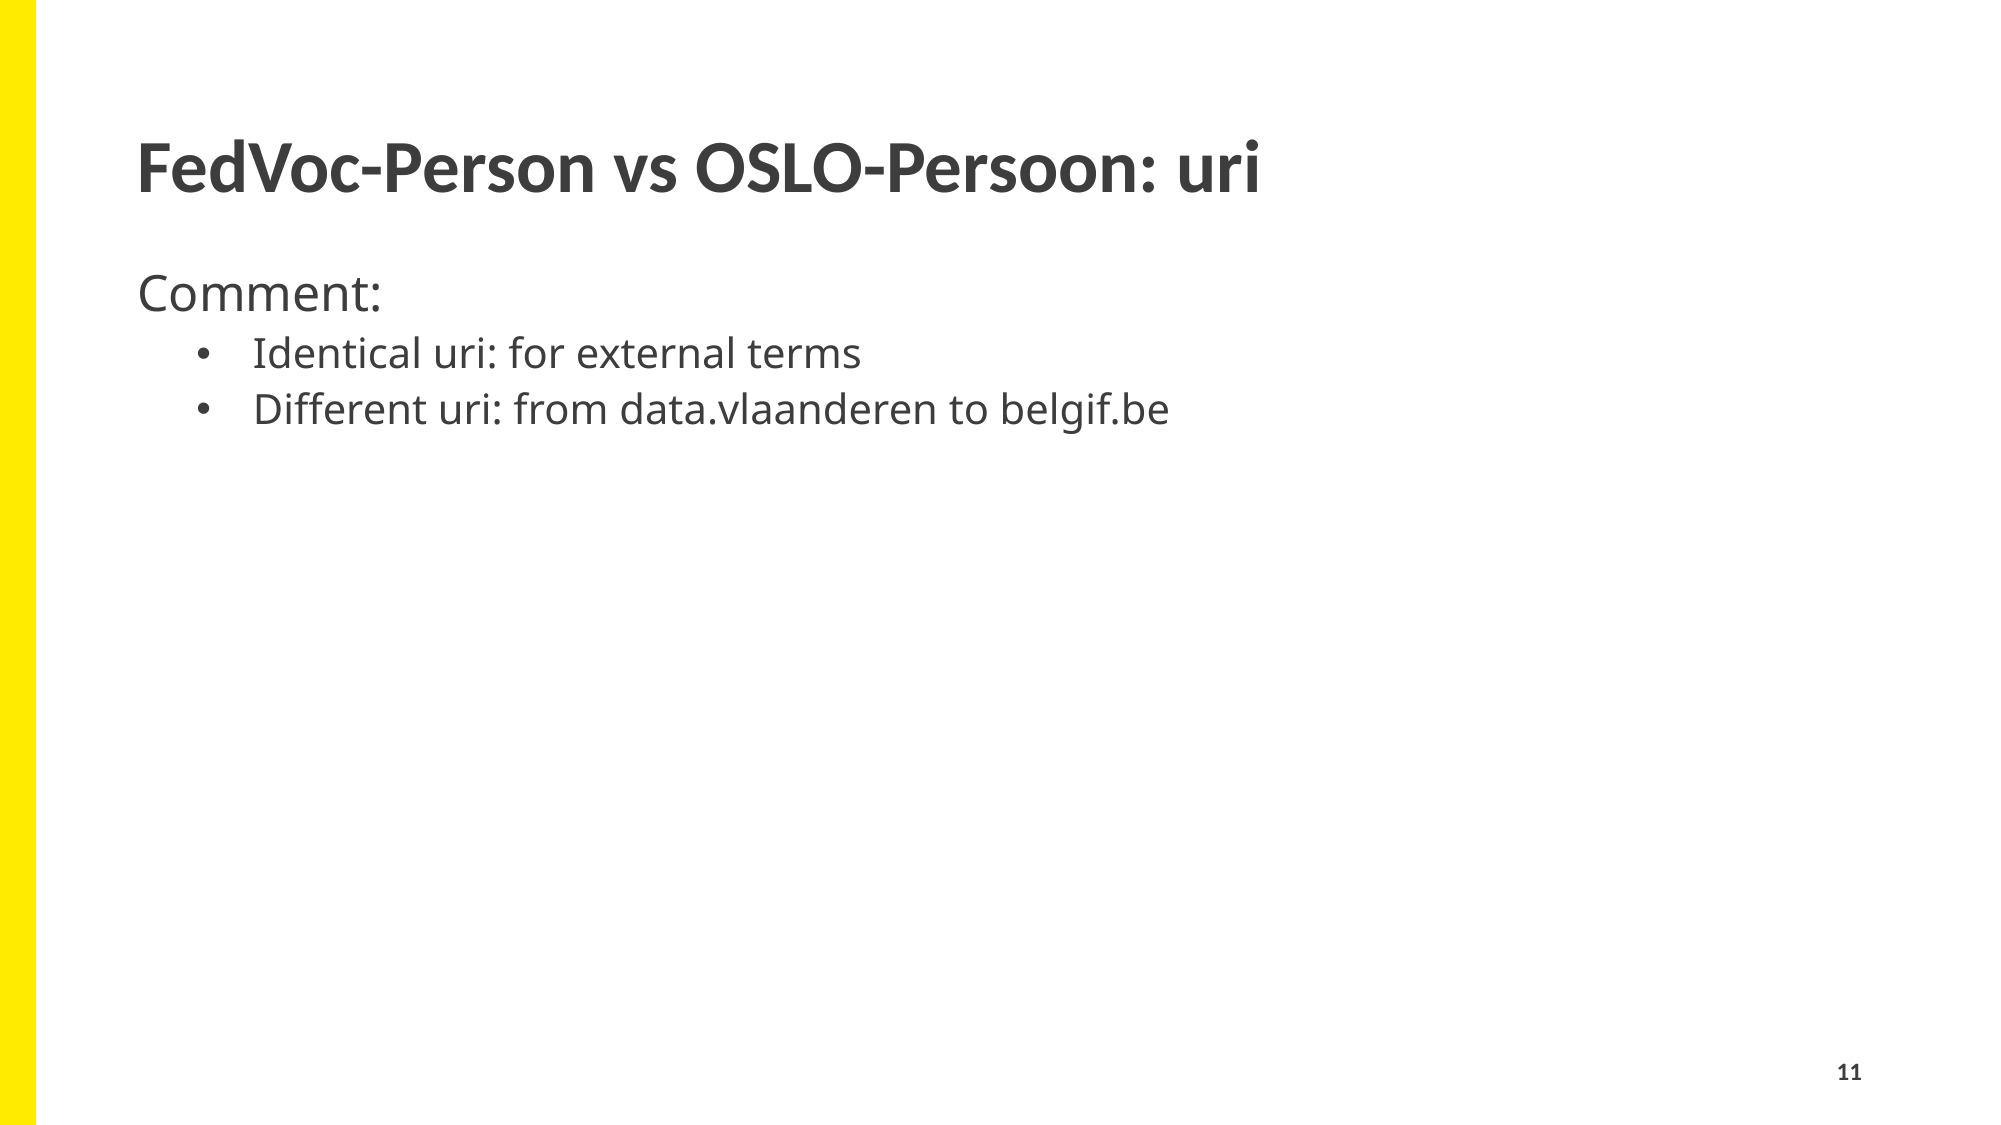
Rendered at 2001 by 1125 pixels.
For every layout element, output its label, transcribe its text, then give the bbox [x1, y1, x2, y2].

list Comment: Identical uri: for external terms Different uri: from data.vlaanderen to belgif.be [137, 261, 1863, 1014]
slide_number 11 [1724, 1040, 1863, 1101]
title FedVoc-Person vs OSLO-Persoon: uri [137, 120, 1863, 237]
